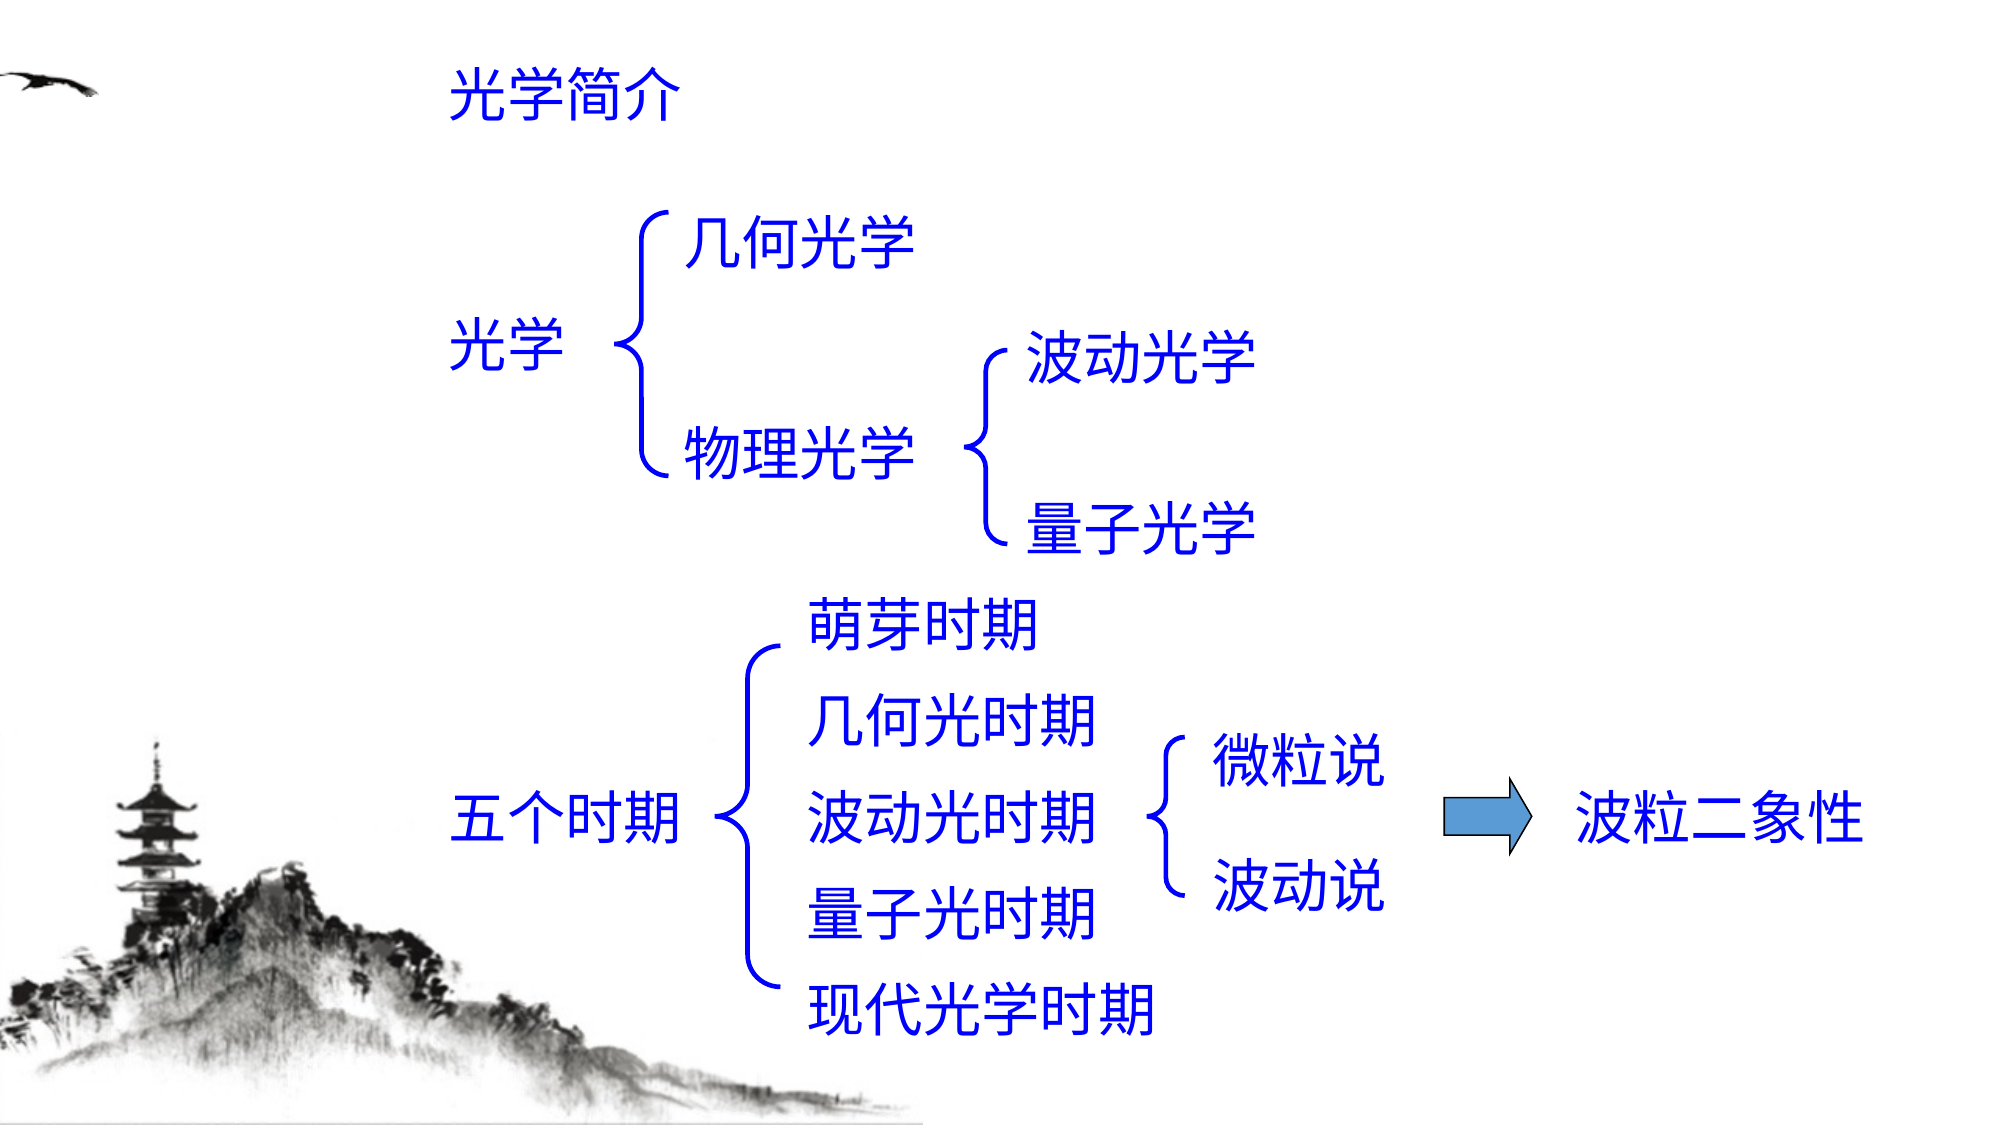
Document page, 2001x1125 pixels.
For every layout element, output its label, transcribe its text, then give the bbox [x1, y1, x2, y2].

text_box [964, 349, 1008, 545]
text_box 微粒说 [1197, 716, 1440, 802]
text_box 波粒二象性 [1559, 773, 1909, 859]
text_box 几何光时期 [792, 677, 1173, 762]
text_box 光学简介 [434, 50, 860, 136]
text_box 波动说 [1197, 841, 1440, 927]
text_box [714, 645, 781, 988]
picture [0, 732, 923, 1125]
text_box 物理光学 [668, 409, 963, 495]
text_box 现代光学时期 [792, 966, 1173, 1051]
text_box [1147, 736, 1185, 897]
picture [0, 3, 99, 97]
text_box 量子光时期 [792, 869, 1173, 955]
text_box 波动光时期 [792, 773, 1147, 859]
text_box 萌芽时期 [792, 580, 1173, 666]
text_box 五个时期 [434, 773, 747, 859]
text_box 波动光学 [1010, 313, 1391, 399]
text_box 量子光学 [1010, 484, 1391, 570]
text_box 光学 [434, 301, 622, 386]
text_box 几何光学 [668, 198, 963, 284]
text_box [614, 211, 669, 477]
text_box [1444, 778, 1532, 854]
